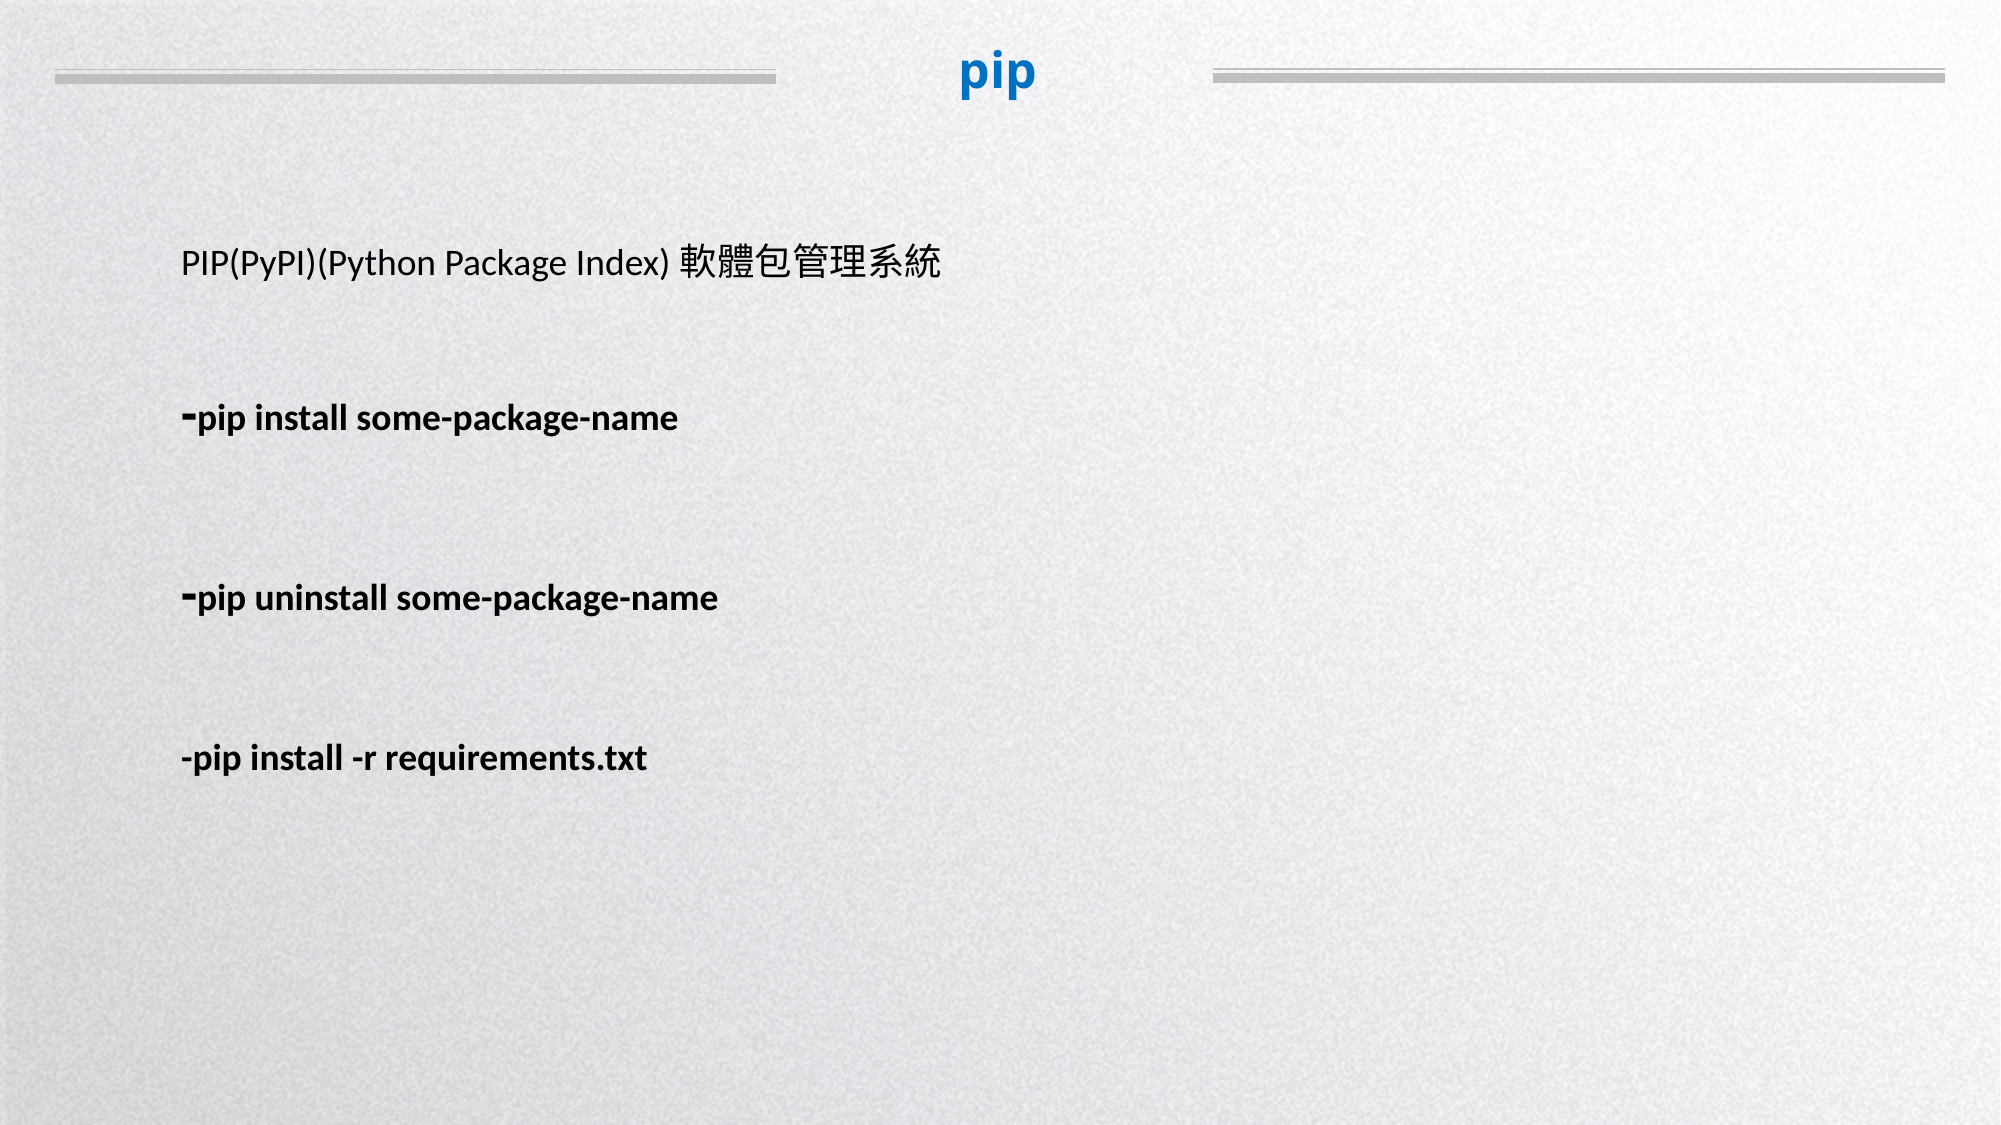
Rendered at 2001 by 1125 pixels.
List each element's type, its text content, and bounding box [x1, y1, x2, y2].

text_box pip [782, 30, 1213, 106]
text_box PIP(PyPI)(Python Package Index)軟體包管理系統 -pip install some-package-name -pip uninstall some-package-name -pip install -r requirements.txt [166, 208, 1839, 786]
picture [0, 0, 2001, 1125]
